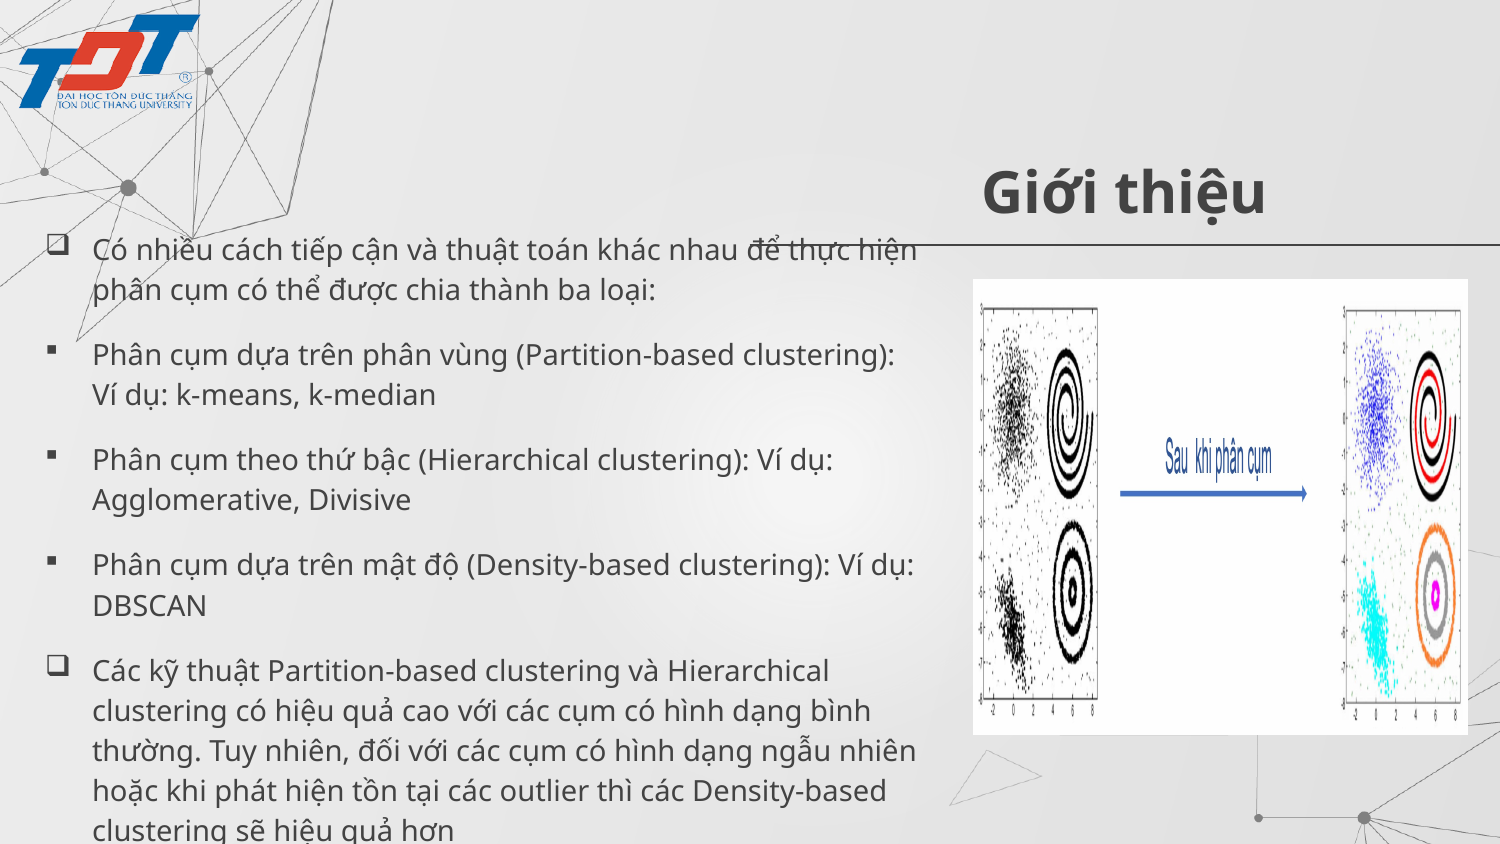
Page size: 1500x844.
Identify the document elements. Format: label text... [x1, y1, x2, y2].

picture [0, 0, 1500, 844]
subtitle Có nhiều cách tiếp cận và thuật toán khác nhau để thực hiện phân cụm có thể được chia thành ba loại: Phân cụm dựa trên phân vùng (Partition-based clustering): Ví dụ: k-means, k-median Phân cụm theo thứ bậc (Hierarchical clustering): Ví dụ: Agglomerative, Divisive Phân cụm dựa trên mật độ (Density-based clustering): Ví dụ: DBSCAN Các kỹ thuật Partition-based clustering và Hierarchical clustering có hiệu quả cao với các cụm có hình dạng bình thường. Tuy nhiên, đối với các cụm có hình dạng ngẫu nhiên hoặc khi phát hiện tồn tại các outlier thì các Density-based clustering sẽ hiệu quả hơn [6, 210, 939, 451]
title Giới thiệu [714, 105, 1500, 274]
